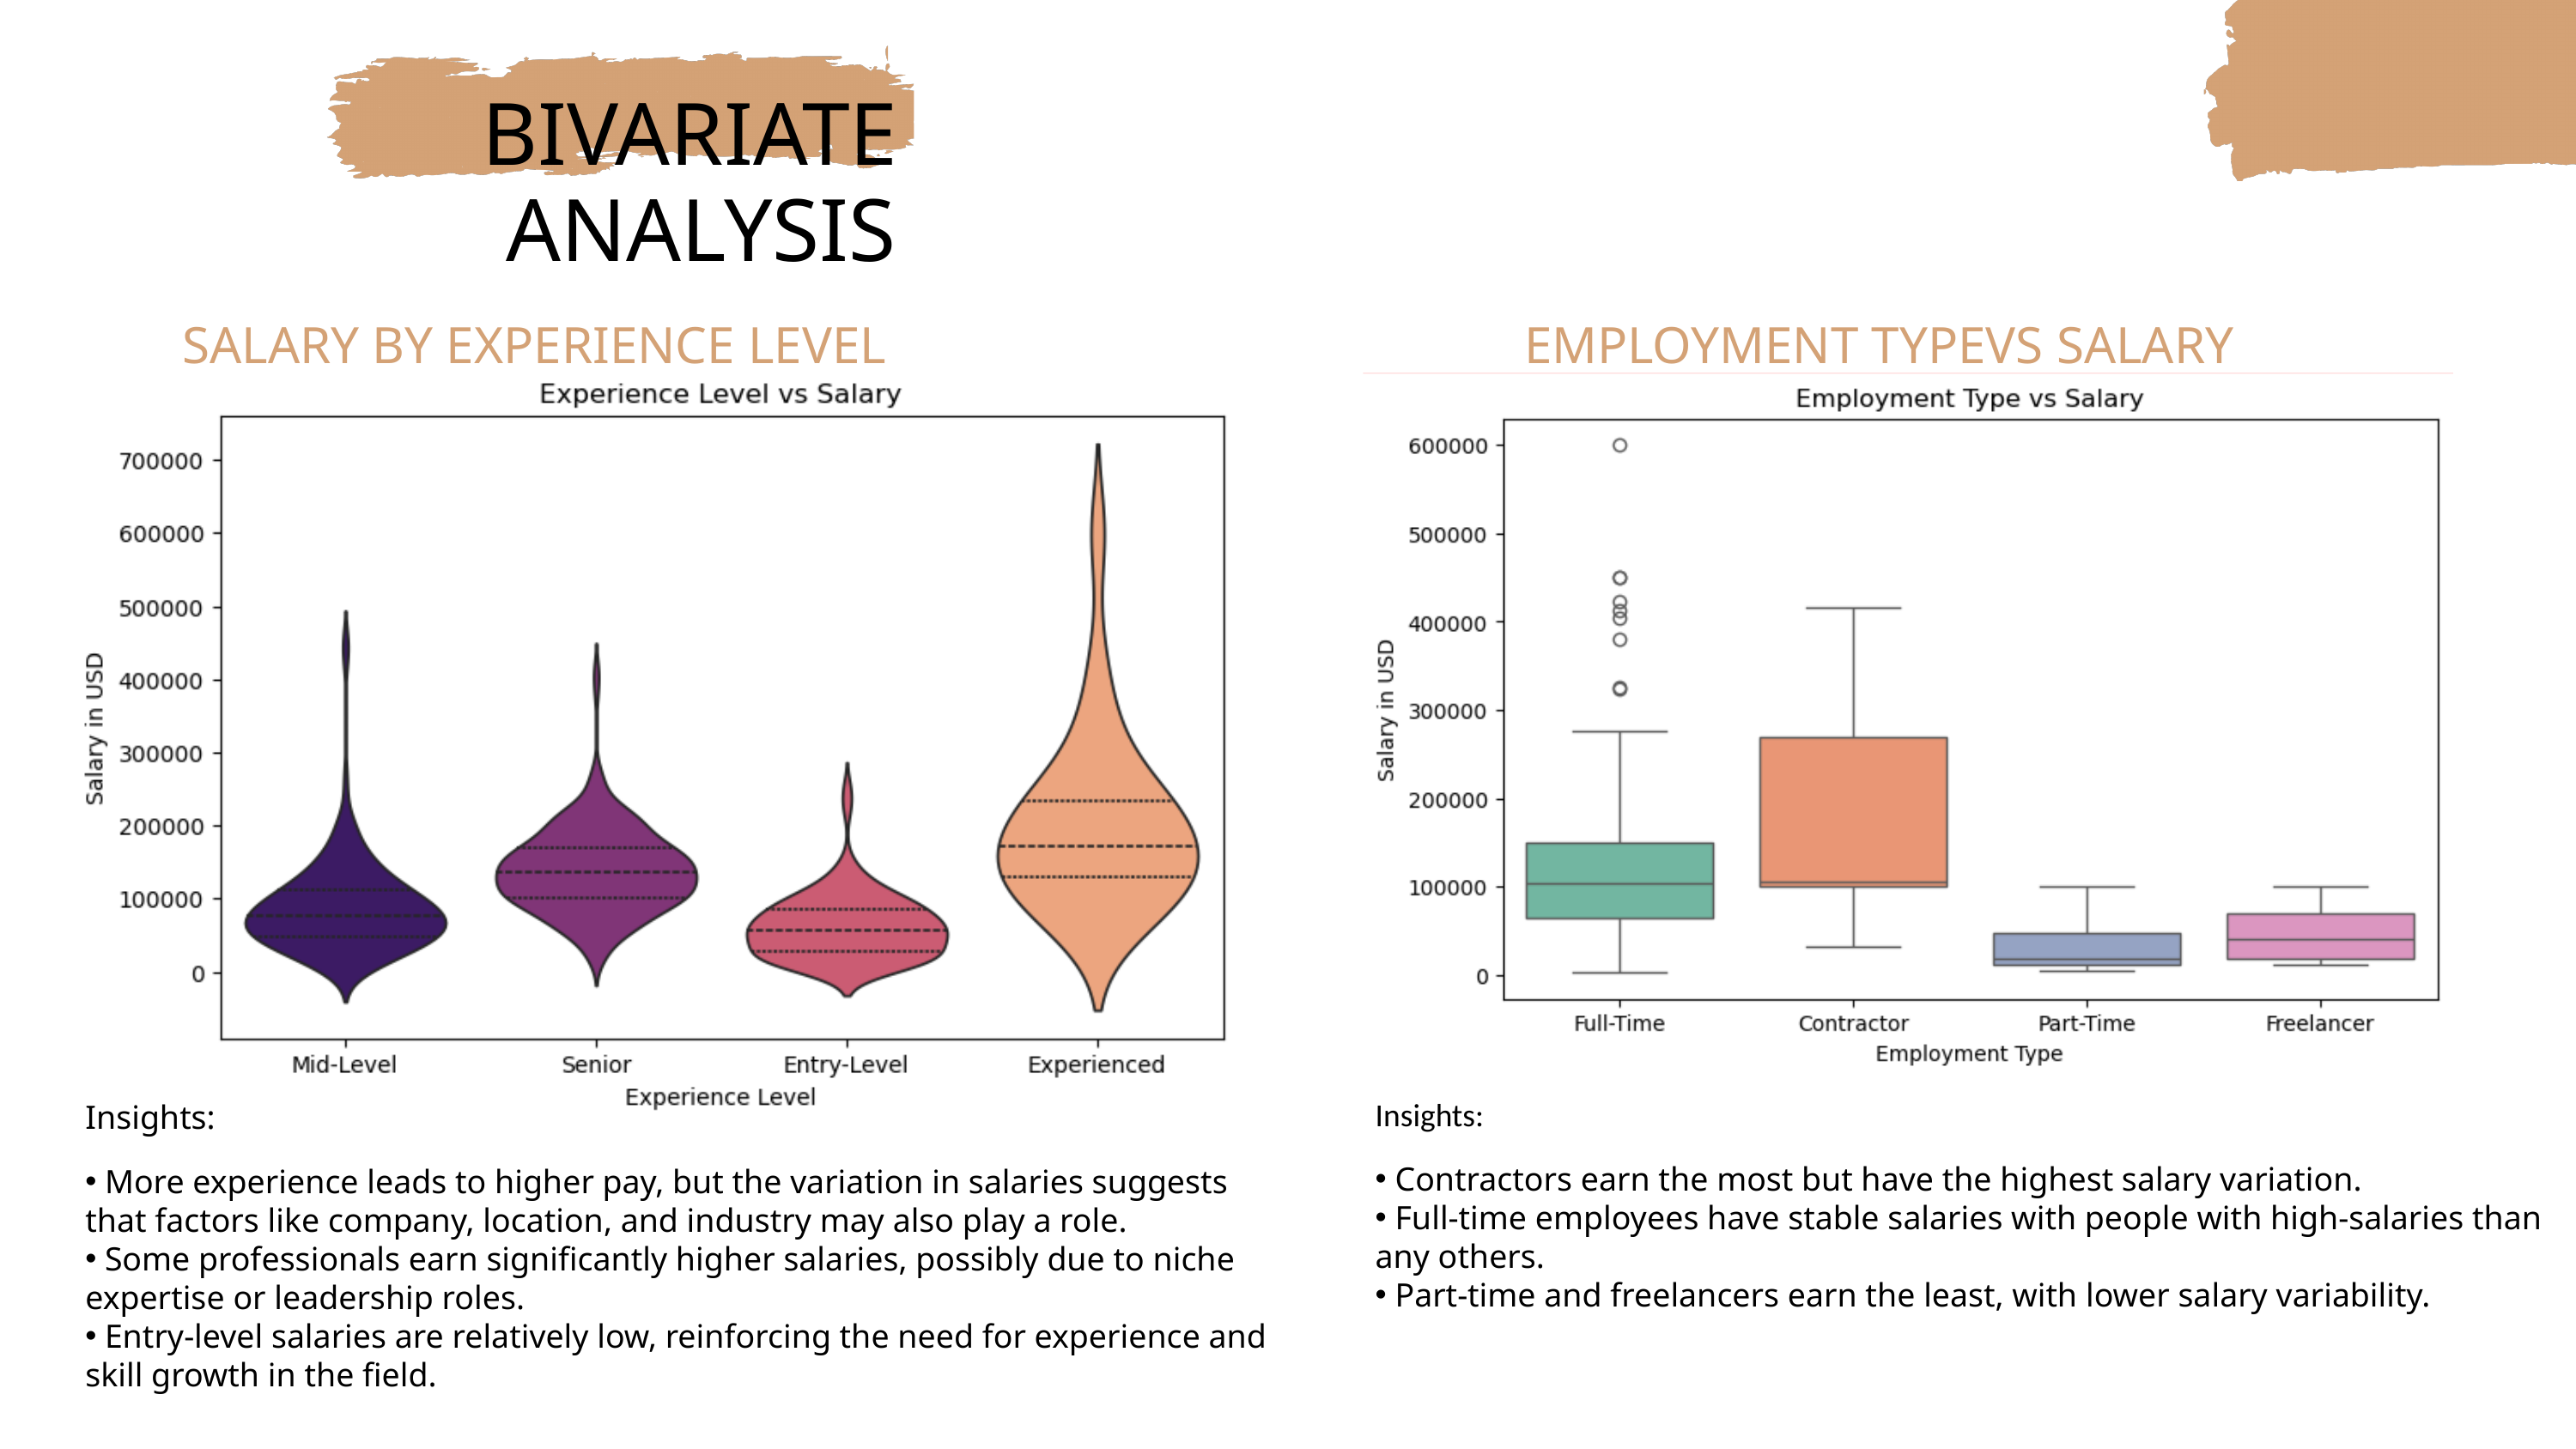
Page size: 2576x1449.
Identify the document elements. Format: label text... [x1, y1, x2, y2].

text_box [2203, 0, 2576, 181]
text_box Insights: Contractors earn the most but have the highest salary variation. Full-time employees have stable salaries with people with high-salaries than any others. Part-time and freelancers earn the least, with lower salary variability. [1362, 1088, 2576, 1320]
text_box SALARY BY EXPERIENCE LEVEL [182, 303, 1030, 371]
text_box [326, 45, 914, 86]
picture [1362, 373, 2453, 1076]
picture [72, 373, 1256, 1130]
text_box BIVARIATE ANALYSIS [265, 86, 1138, 279]
text_box EMPLOYMENT TYPEVS SALARY [1524, 303, 2366, 371]
text_box Insights: More experience leads to higher pay, but the variation in salaries suggests that factors like company, location, and industry may also play a role. Some professionals earn significantly higher salaries, possibly due to niche expertise or leadership roles. Entry-level salaries are relatively low, reinforcing the need for experience and skill growth in the field. [72, 1090, 1288, 1439]
